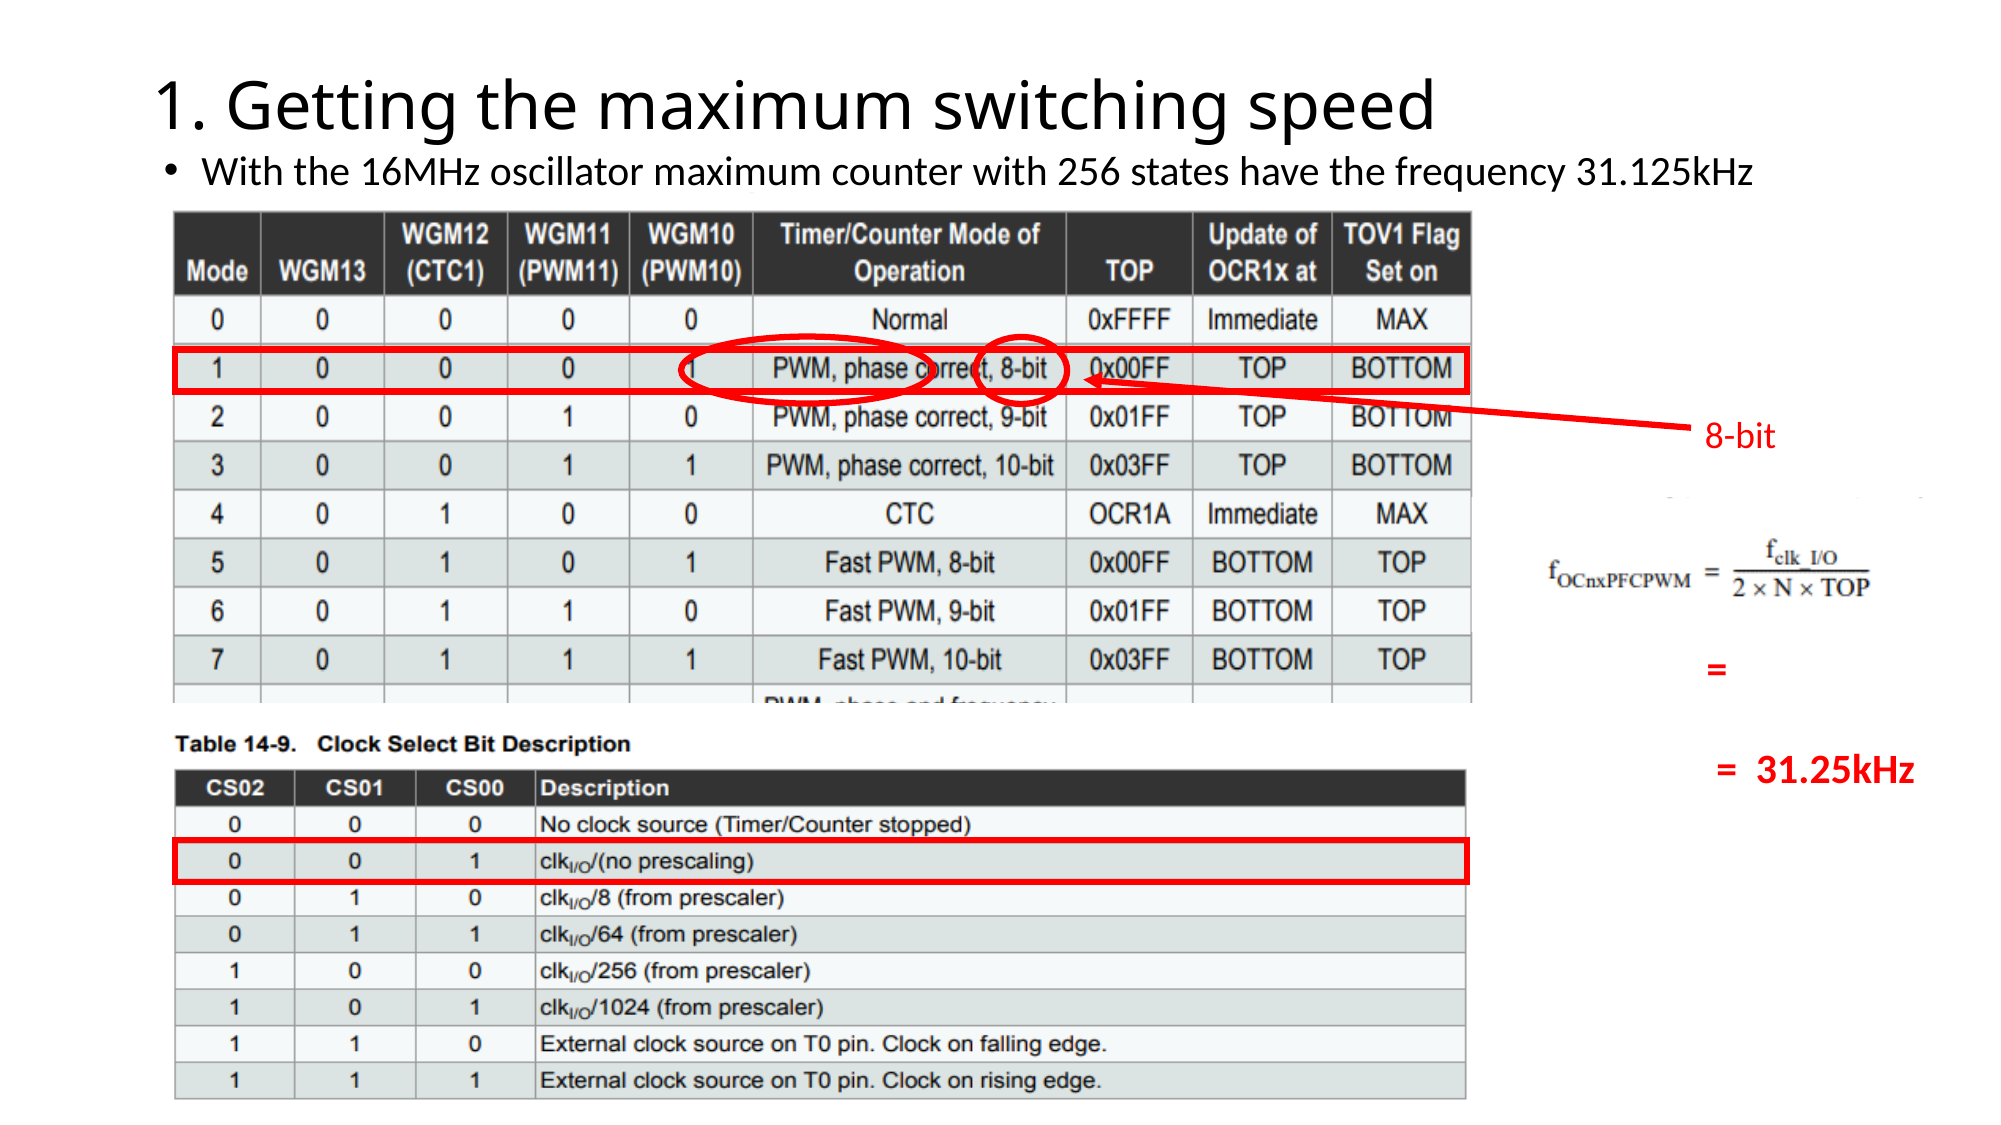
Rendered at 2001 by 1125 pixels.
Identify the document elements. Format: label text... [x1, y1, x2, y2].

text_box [1083, 379, 1691, 428]
list With the 16MHz oscillator maximum counter with 256 states have the frequency 31.125kHz [1510, 632, 1905, 1087]
title 1. Getting the maximum switching speed [137, 59, 1851, 157]
text_box 8-bit [1664, 403, 1792, 496]
list With the 16MHz oscillator maximum counter with 256 states have the frequency 31.125kHz [149, 141, 1905, 496]
picture [54, 192, 1923, 1110]
